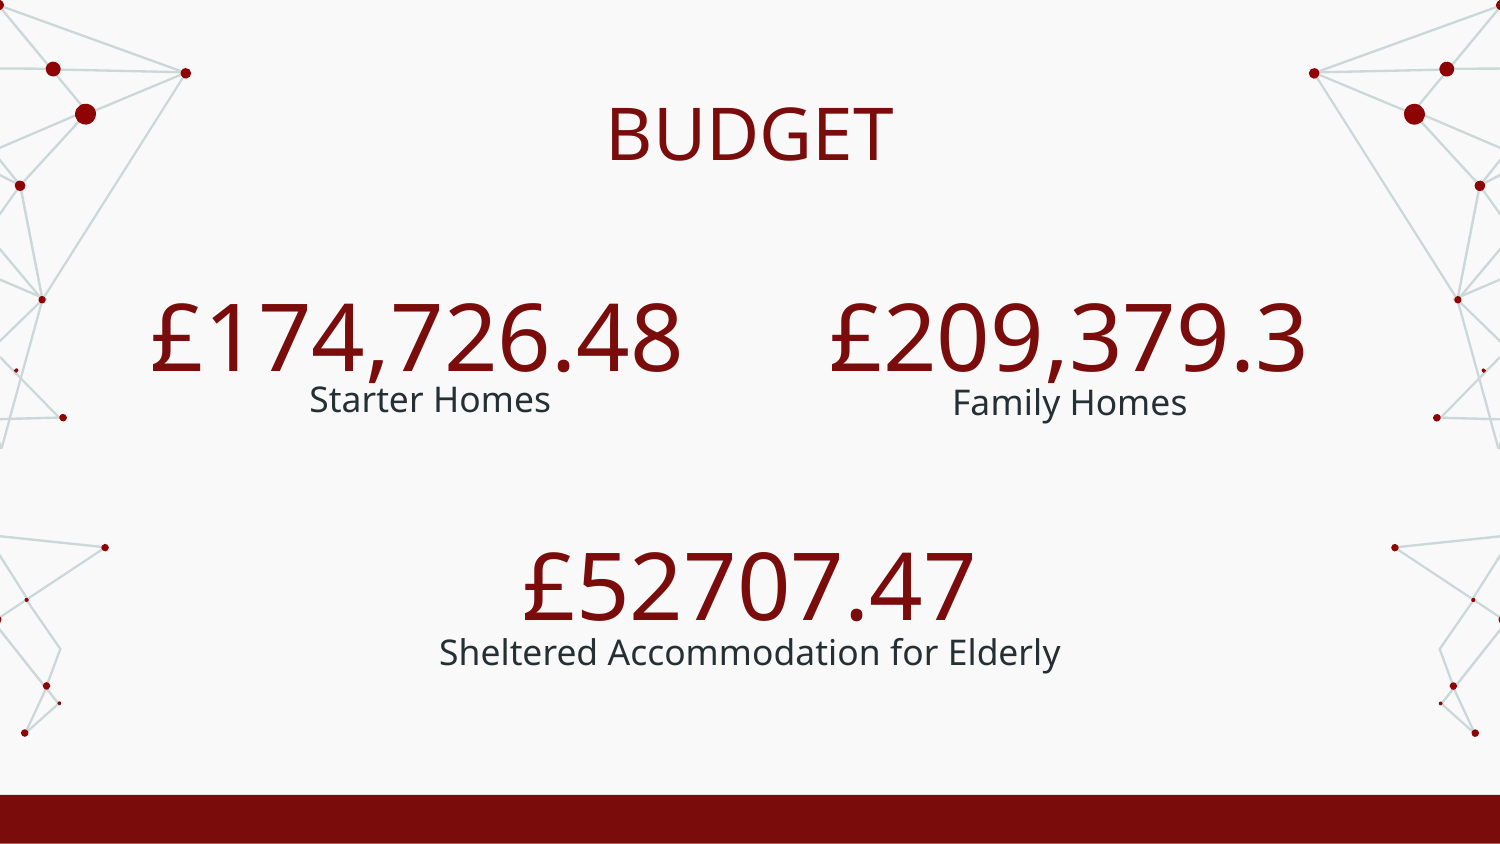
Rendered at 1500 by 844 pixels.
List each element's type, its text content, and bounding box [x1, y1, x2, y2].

title BUDGET [118, 72, 1382, 167]
subtitle Family Homes [757, 365, 1382, 464]
subtitle Starter Homes [118, 362, 743, 461]
title £52707.47 [364, 511, 1136, 615]
title £174,726.48 [118, 262, 743, 362]
subtitle Sheltered Accommodation for Elderly [364, 615, 1136, 714]
title £209,379.3 [757, 262, 1382, 365]
